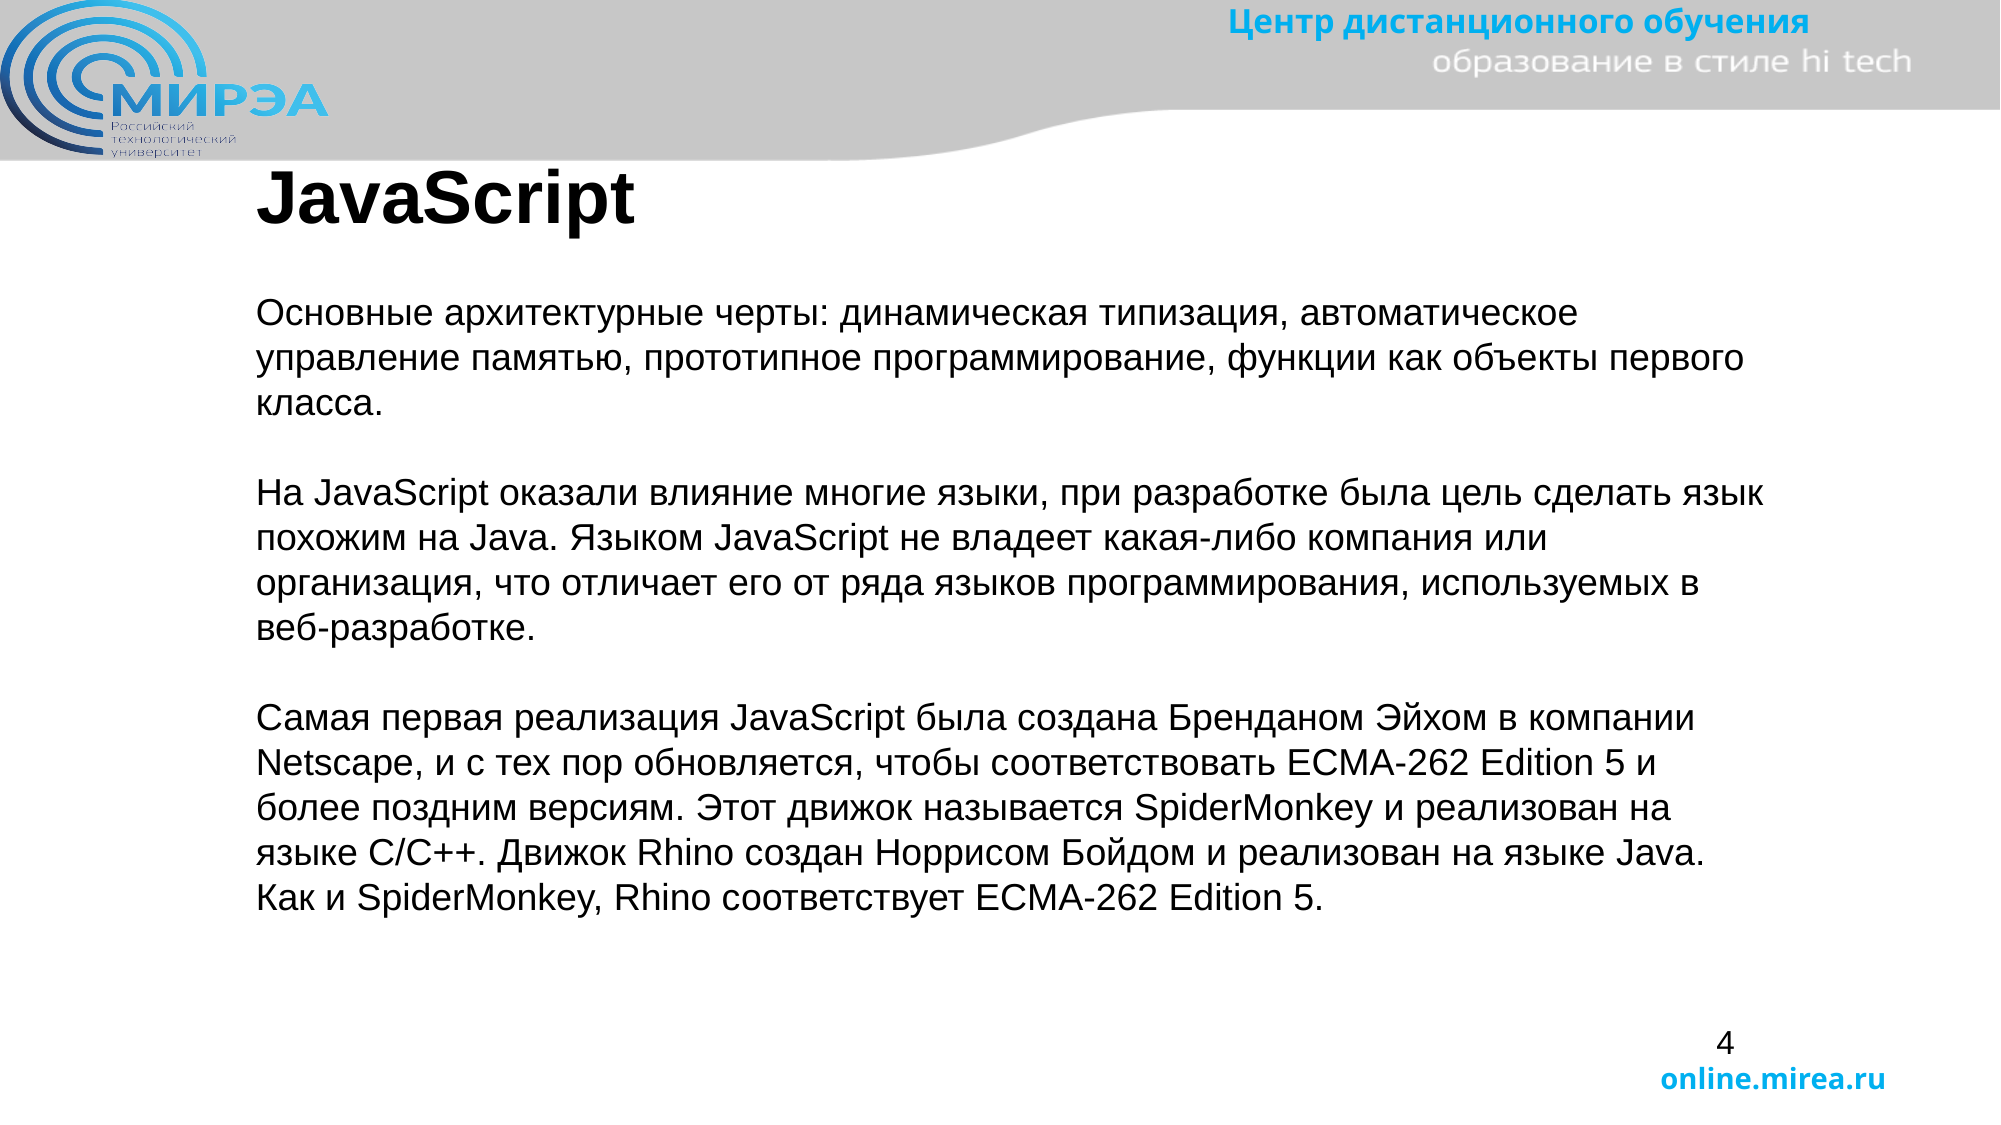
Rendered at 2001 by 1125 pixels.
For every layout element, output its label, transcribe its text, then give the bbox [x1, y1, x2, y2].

text_box 4 [1400, 1013, 1750, 1058]
picture [0, 0, 329, 159]
text_box JavaScript [241, 141, 1591, 280]
text_box Основные архитектурные черты: динамическая типизация, автоматическое управление памятью, прототипное программирование, функции как объекты первого класса. На JavaScript оказали влияние многие языки, при разработке была цель сделать язык похожим на Java. Языком JavaScript не владеет какая-либо компания или организация, что отличает его от ряда языков программирования, используемых в веб-разработке. Самая первая реализация JavaScript была создана Бренданом Эйхом в компании Netscape, и с тех пор обновляется, чтобы соответствовать ECMA-262 Edition 5 и более поздним версиям. Этот движок называется SpiderMonkey и реализован на языке C/C++. Движок Rhino создан Норрисом Бойдом и реализован на языке Java. Как и SpiderMonkey, Rhino соответствует ECMA-262 Edition 5. [240, 280, 1782, 926]
